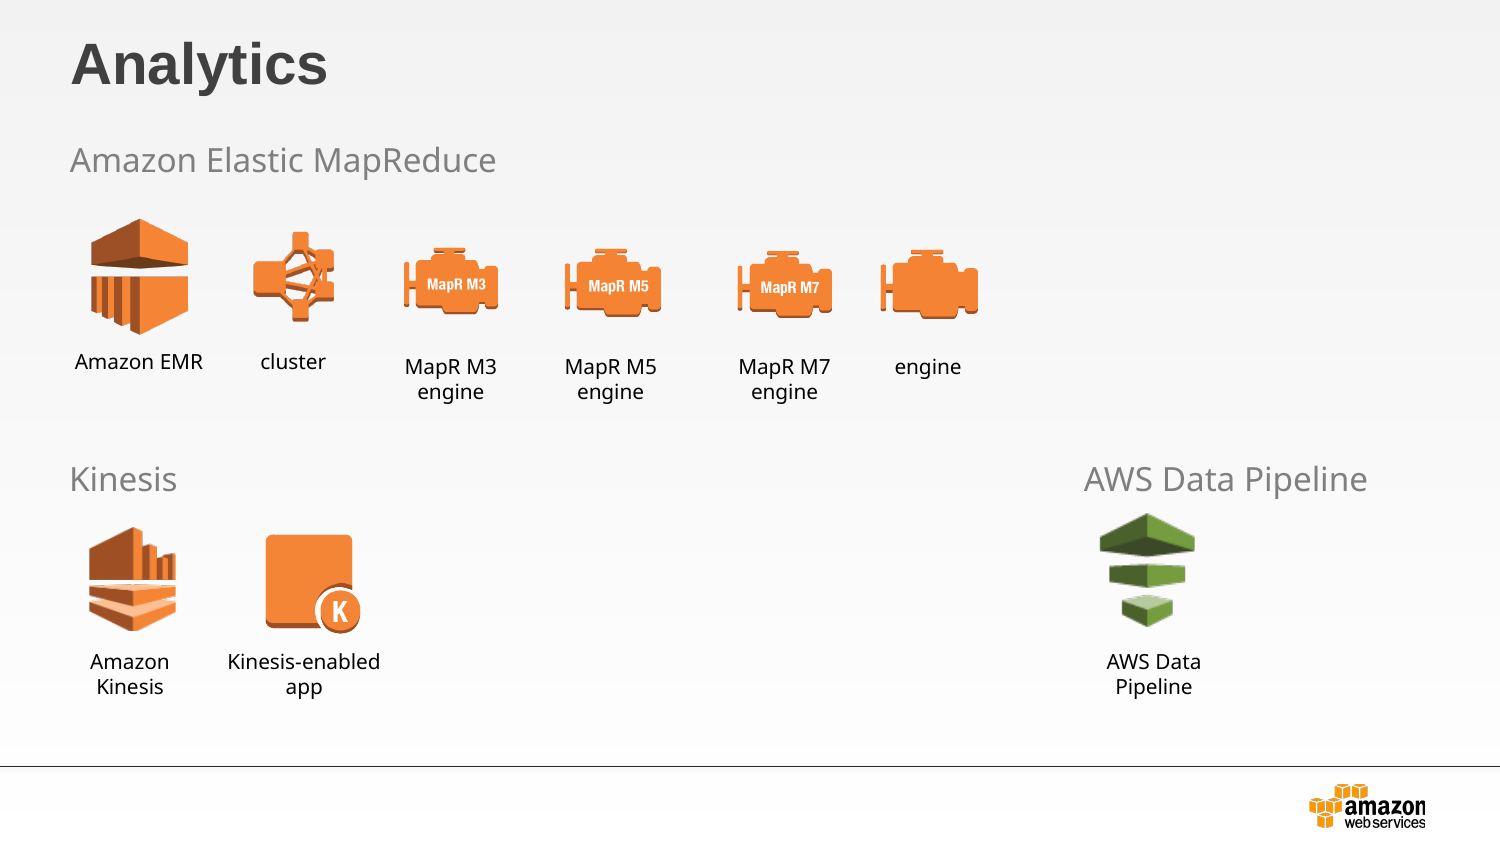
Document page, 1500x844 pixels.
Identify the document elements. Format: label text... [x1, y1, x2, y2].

text_box Kinesis-enabled app [226, 648, 382, 699]
picture [263, 531, 366, 635]
text_box MapR M3 engine [382, 354, 520, 405]
picture [232, 216, 354, 337]
picture [736, 235, 834, 333]
text_box Amazon Elastic MapReduce [55, 131, 606, 187]
picture [562, 234, 663, 334]
text_box engine [873, 354, 984, 405]
text_box AWS Data Pipeline [1076, 648, 1232, 699]
picture [402, 239, 499, 337]
text_box Kinesis [54, 451, 605, 506]
picture [89, 526, 176, 631]
picture [78, 216, 200, 337]
picture [878, 229, 979, 330]
text_box cluster [254, 349, 332, 375]
title Analytics [55, 18, 1402, 160]
text_box MapR M5 engine [548, 354, 673, 405]
text_box AWS Data Pipeline [1069, 451, 1431, 506]
text_box Amazon EMR [69, 349, 209, 375]
text_box Amazon Kinesis [60, 648, 200, 699]
text_box MapR M7 engine [732, 354, 836, 405]
picture [1068, 491, 1226, 649]
